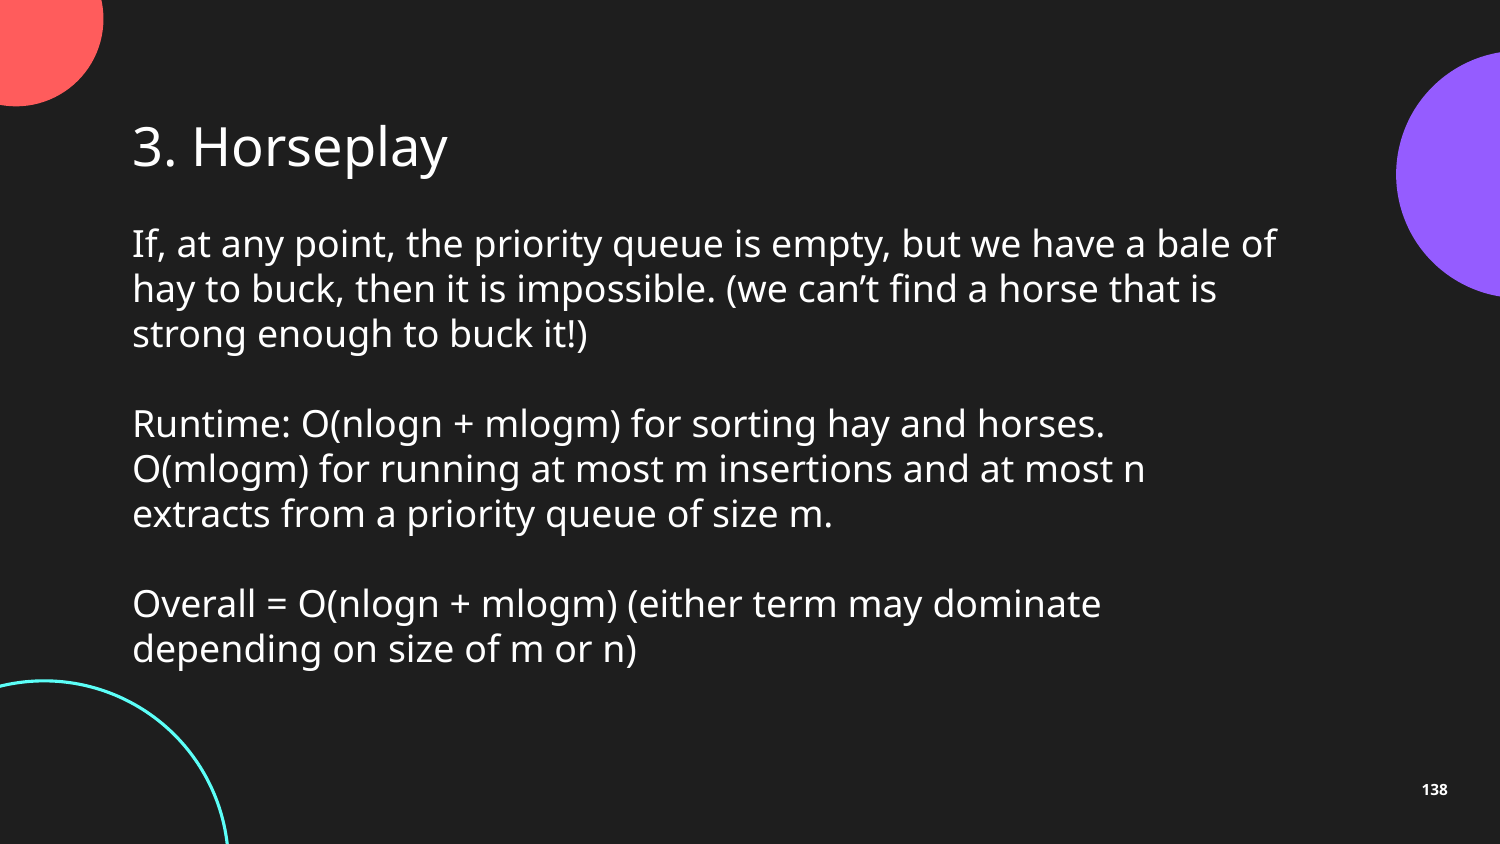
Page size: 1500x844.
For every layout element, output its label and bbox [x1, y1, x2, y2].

text_box [117, 204, 1356, 281]
title [117, 106, 1383, 183]
slide_number [1389, 764, 1480, 816]
